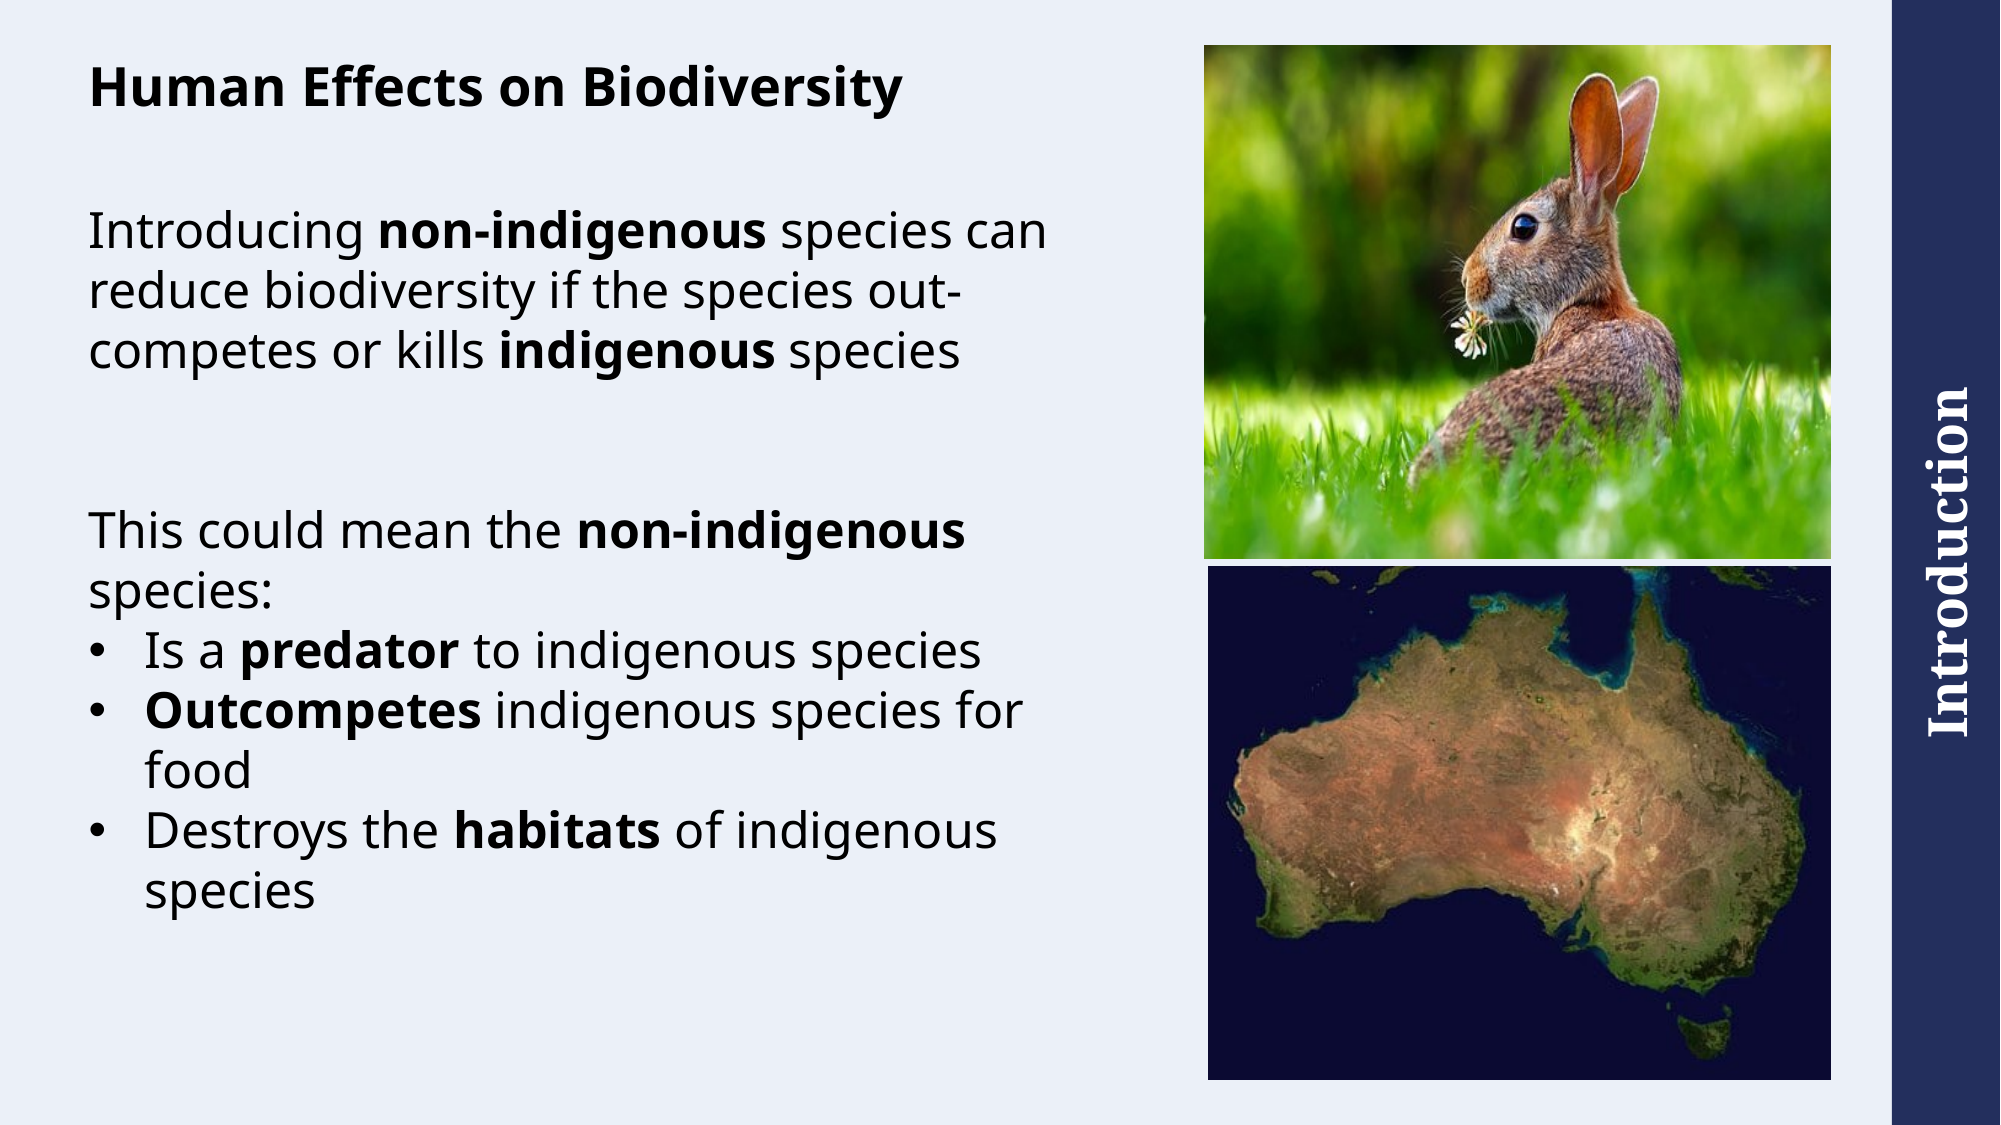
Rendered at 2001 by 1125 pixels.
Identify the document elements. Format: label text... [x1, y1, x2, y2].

text_box Introducing non-indigenous species can reduce biodiversity if the species out-competes or kills indigenous species This could mean the non-indigenous species: Is a predator to indigenous species Outcompetes indigenous species for food Destroys the habitats of indigenous species [88, 198, 1075, 919]
title Human Effects on Biodiversity [88, 0, 1831, 119]
picture [1208, 566, 1831, 1080]
picture [1204, 45, 1831, 559]
